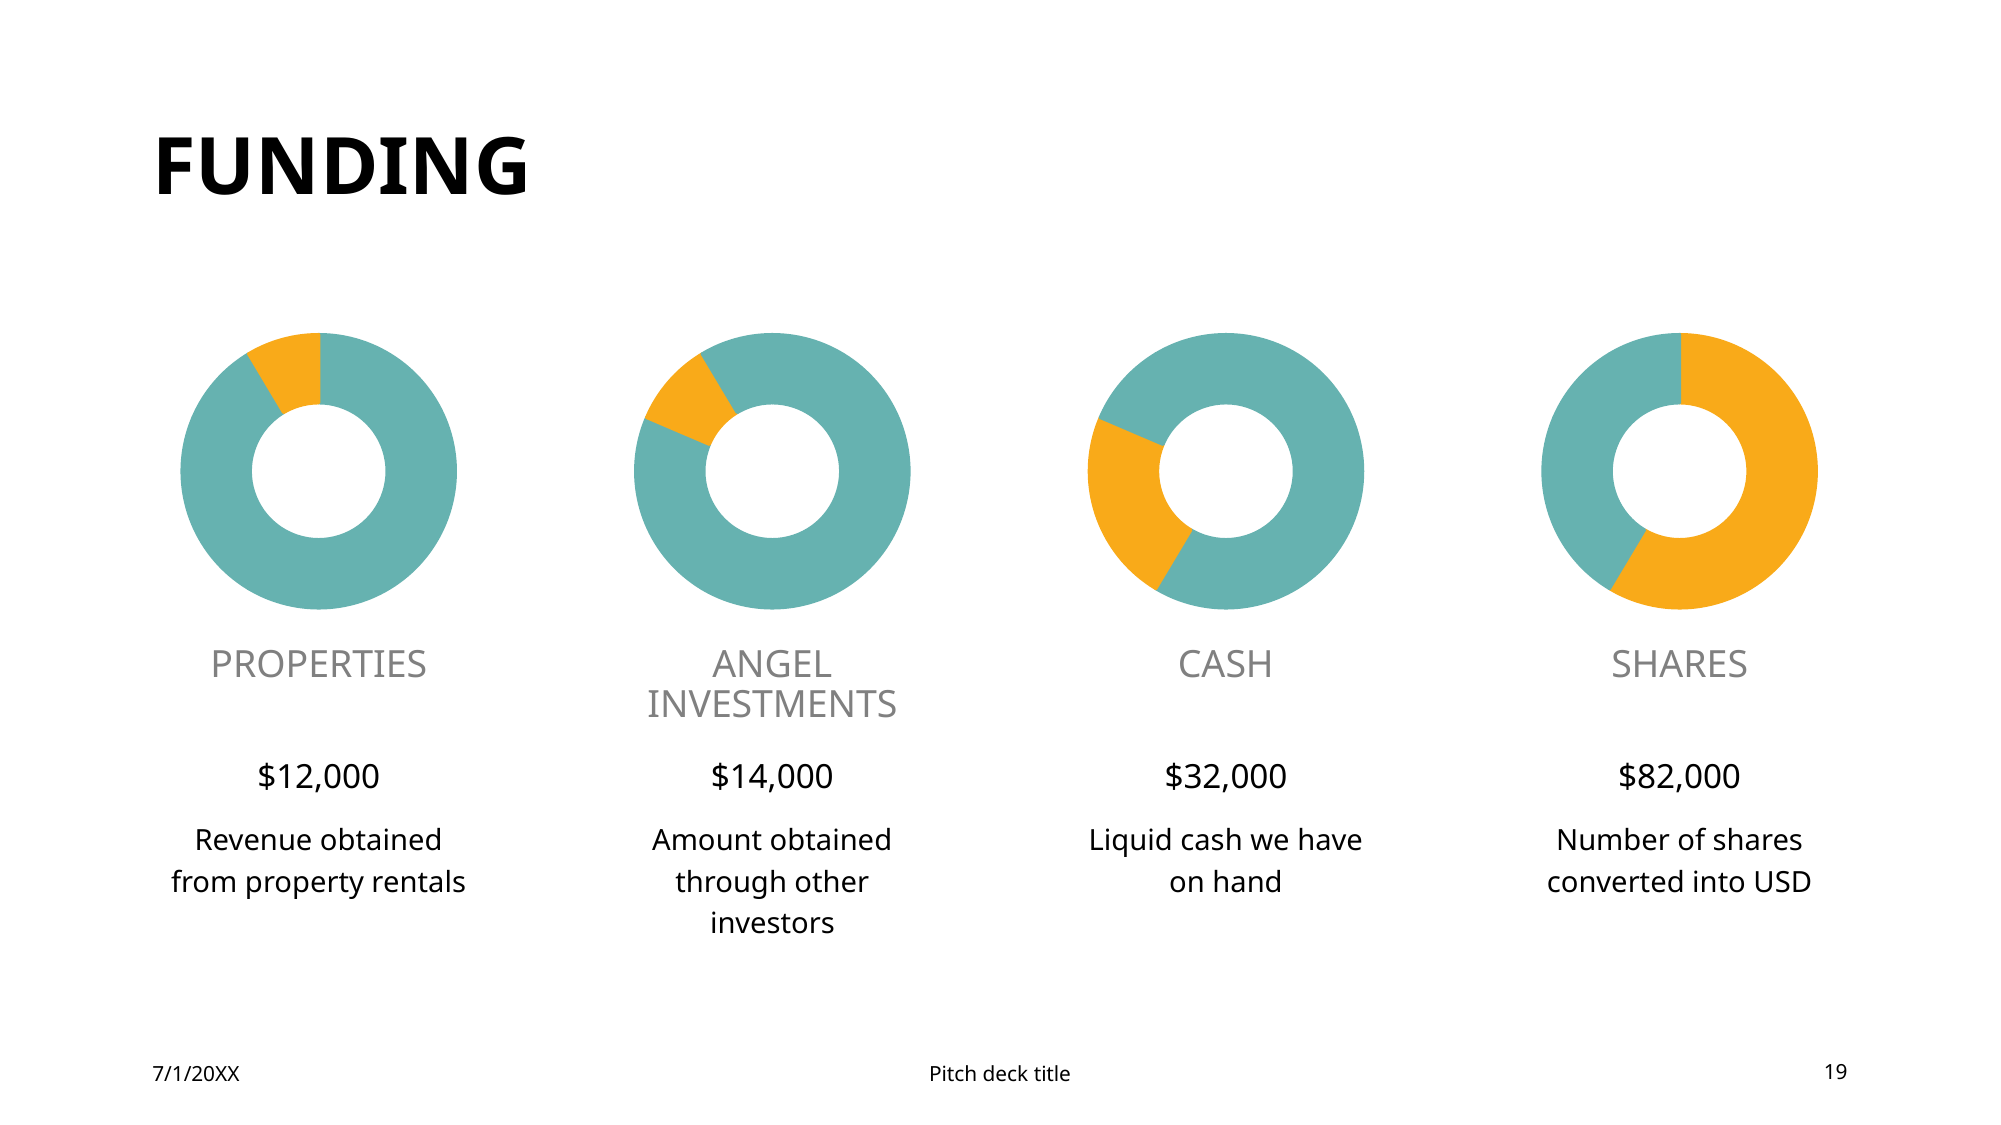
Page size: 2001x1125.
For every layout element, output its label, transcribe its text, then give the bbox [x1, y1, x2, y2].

chart [1075, 328, 1376, 614]
list Number of shares converted into USD [1510, 806, 1849, 957]
list $14,000 [603, 745, 942, 791]
slide_number 19 [1412, 1042, 1863, 1103]
list Liquid cash we have on hand [1057, 806, 1395, 957]
list $82,000 [1510, 745, 1849, 791]
chart [622, 328, 923, 614]
list ANGEL INVESTMENTS [603, 637, 942, 728]
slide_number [137, 1042, 588, 1103]
list PROPERTIES [150, 637, 488, 728]
list SHARES [1510, 637, 1849, 728]
list Amount obtained through other investors [603, 806, 942, 957]
list $12,000 [150, 745, 488, 791]
list Revenue obtained from property rentals [150, 806, 488, 957]
list CASH [1057, 637, 1395, 728]
footer Pitch deck title [662, 1042, 1338, 1103]
title FUNDING [137, 59, 1863, 278]
chart [1529, 328, 1830, 614]
chart [168, 328, 469, 614]
list $32,000 [1057, 745, 1395, 791]
